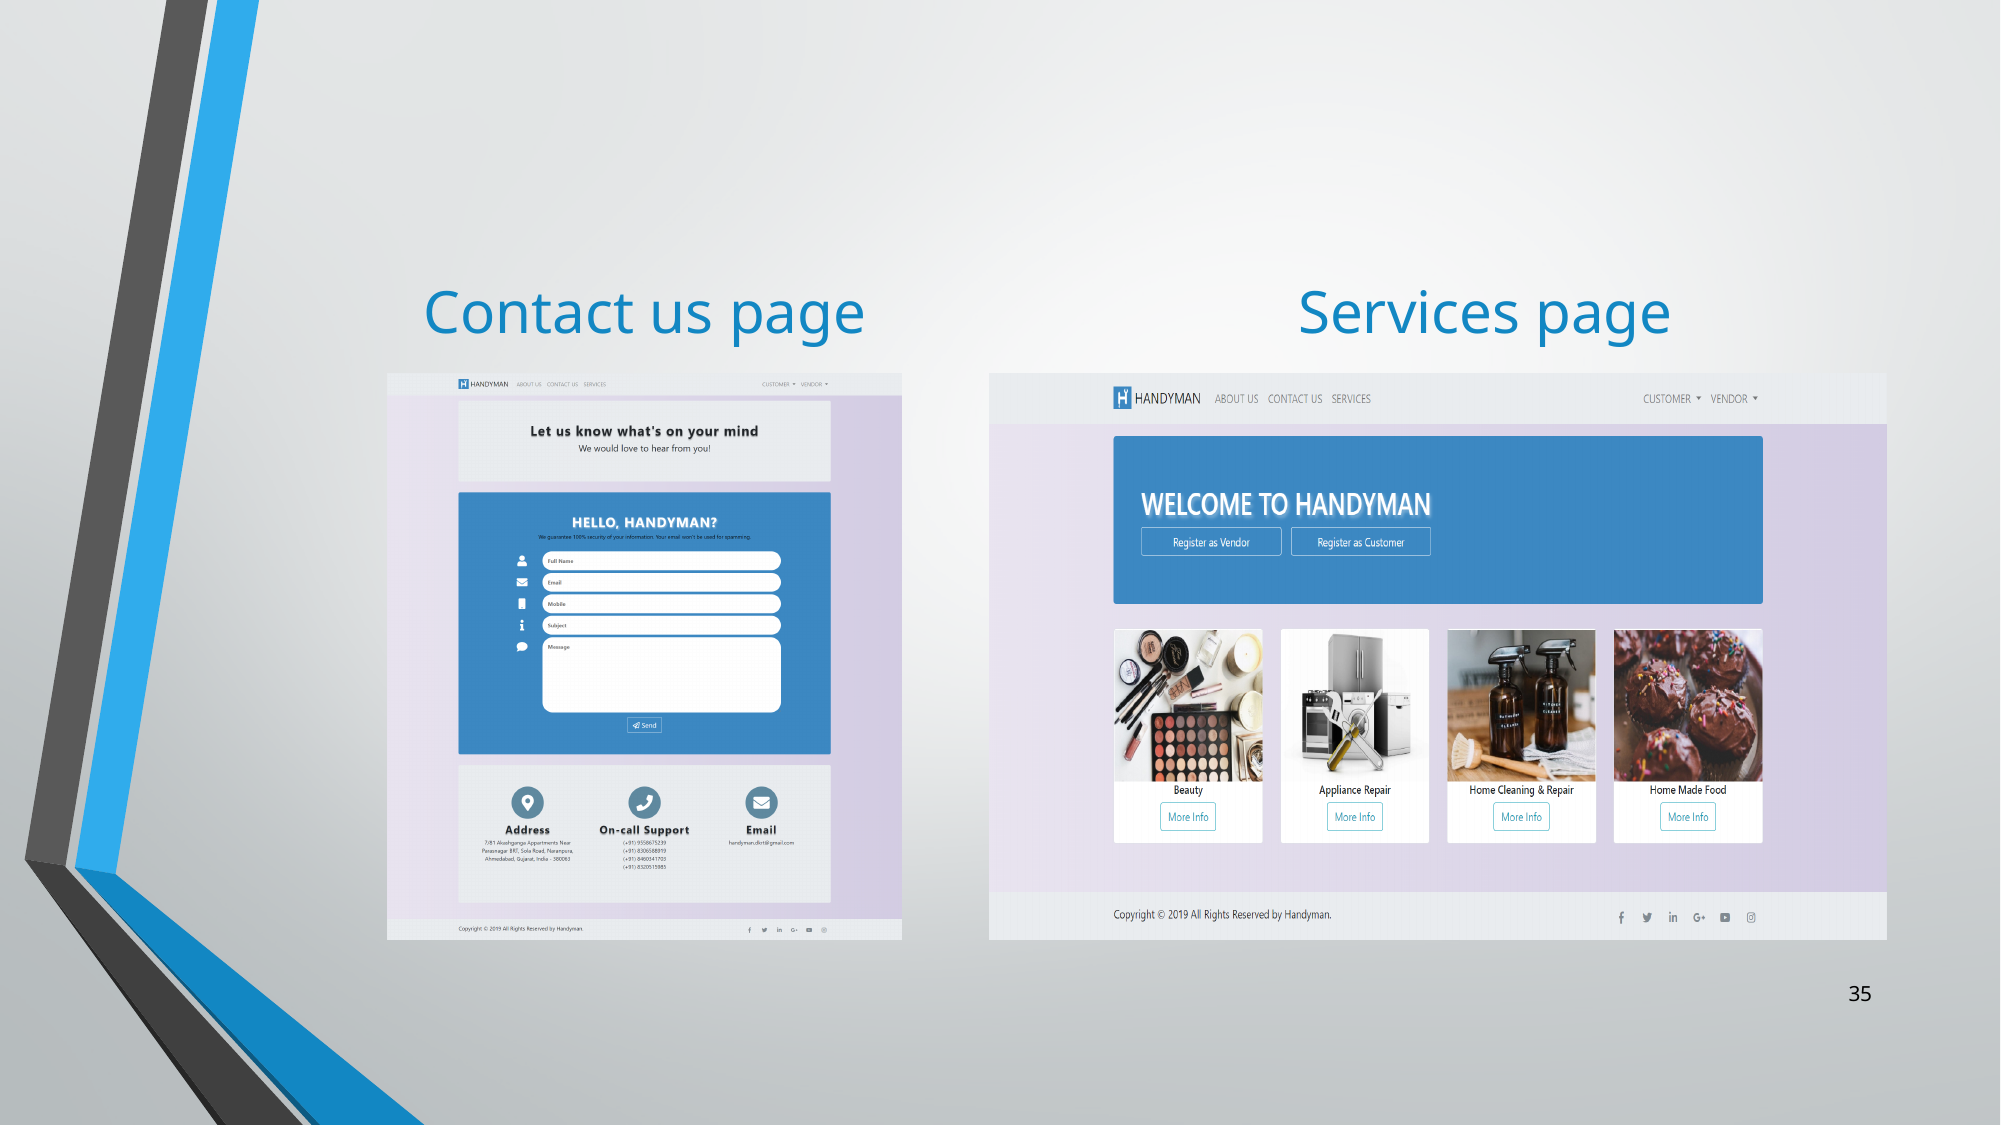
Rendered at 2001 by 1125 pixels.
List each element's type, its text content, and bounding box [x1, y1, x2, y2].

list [386, 373, 902, 940]
list Contact us page [267, 258, 1023, 353]
list Services page [1106, 258, 1865, 353]
slide_number 35 [1796, 965, 1887, 1025]
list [989, 373, 1888, 940]
